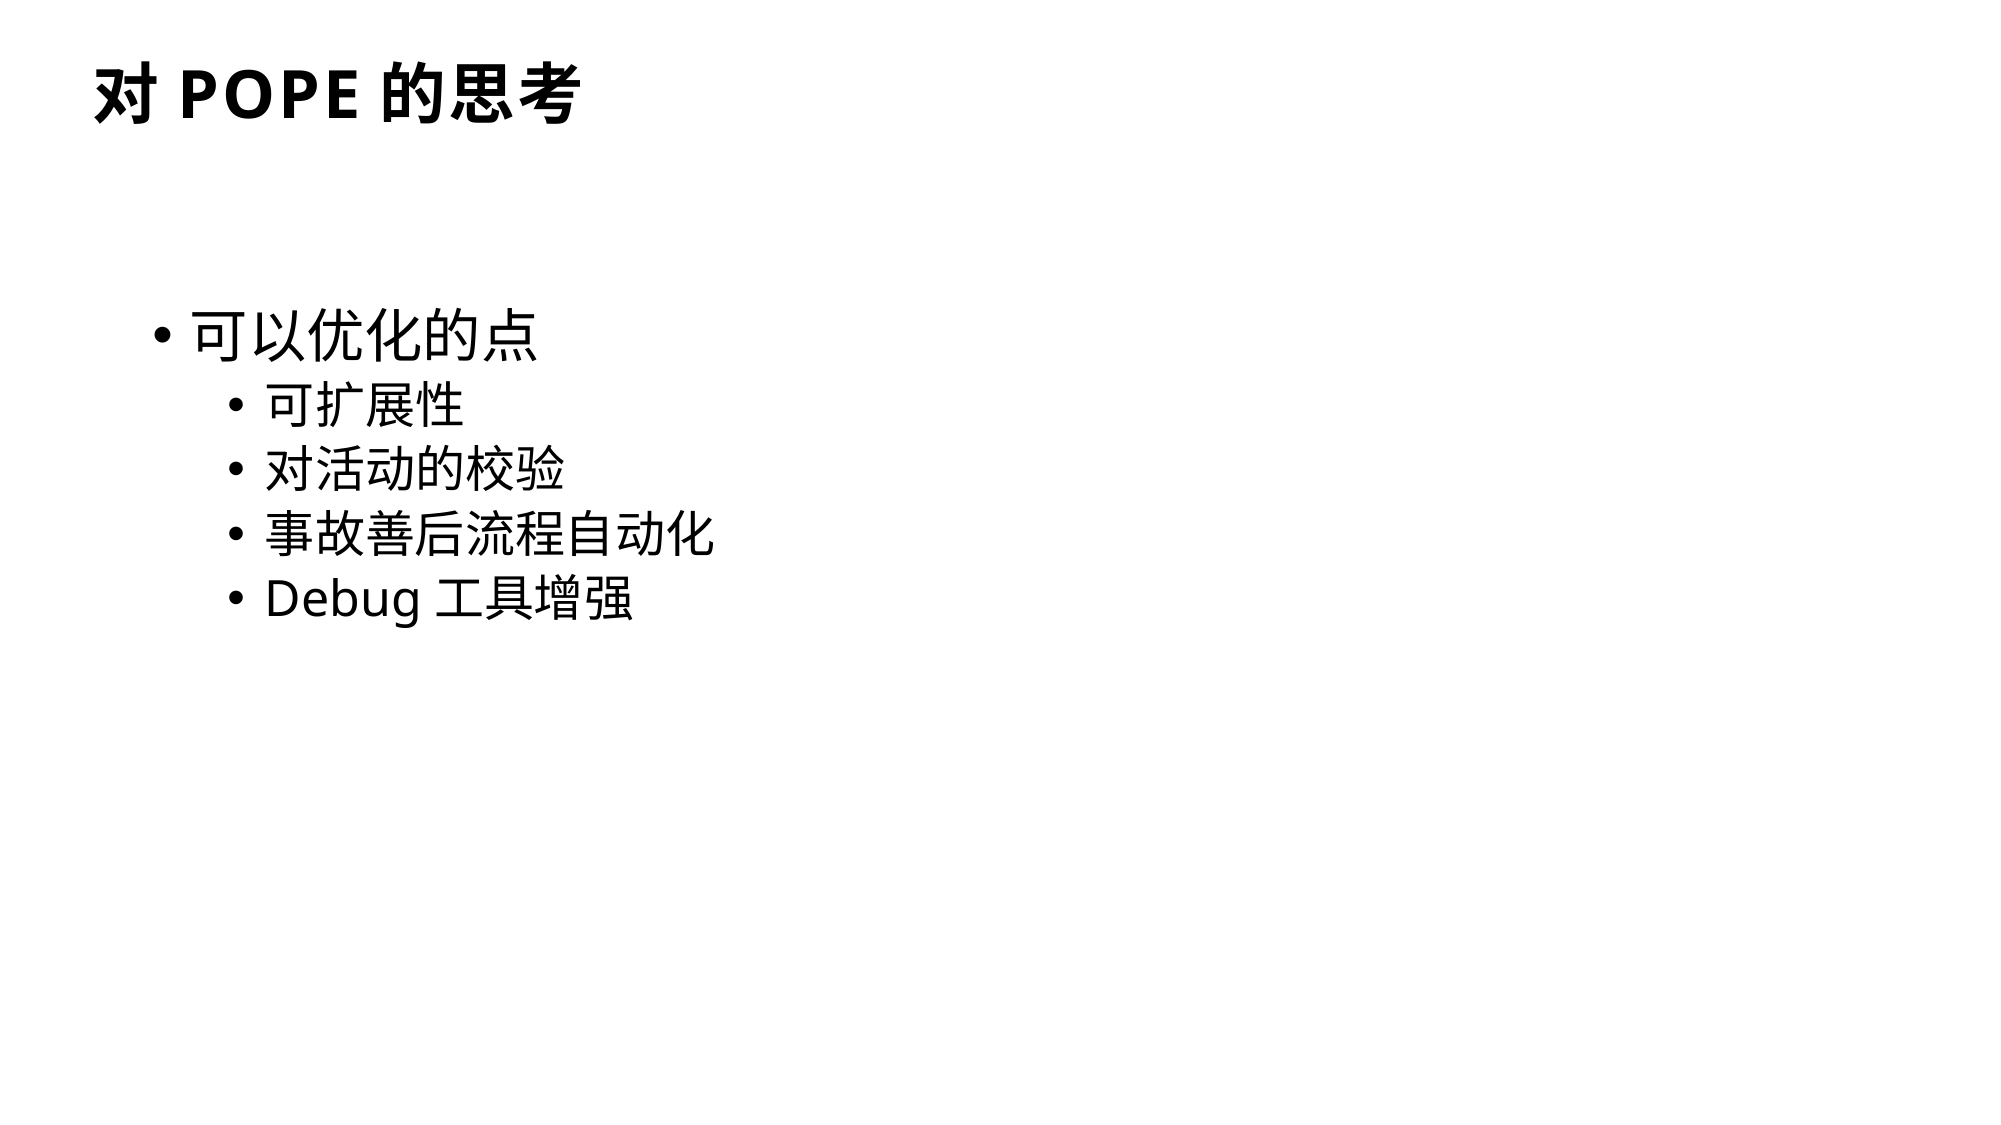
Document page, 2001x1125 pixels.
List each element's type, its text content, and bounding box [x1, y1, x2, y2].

text_box 对POPE的思考 [84, 45, 1010, 139]
list 可以优化的点 可扩展性 对活动的校验 事故善后流程自动化 Debug工具增强 [137, 299, 1863, 1014]
